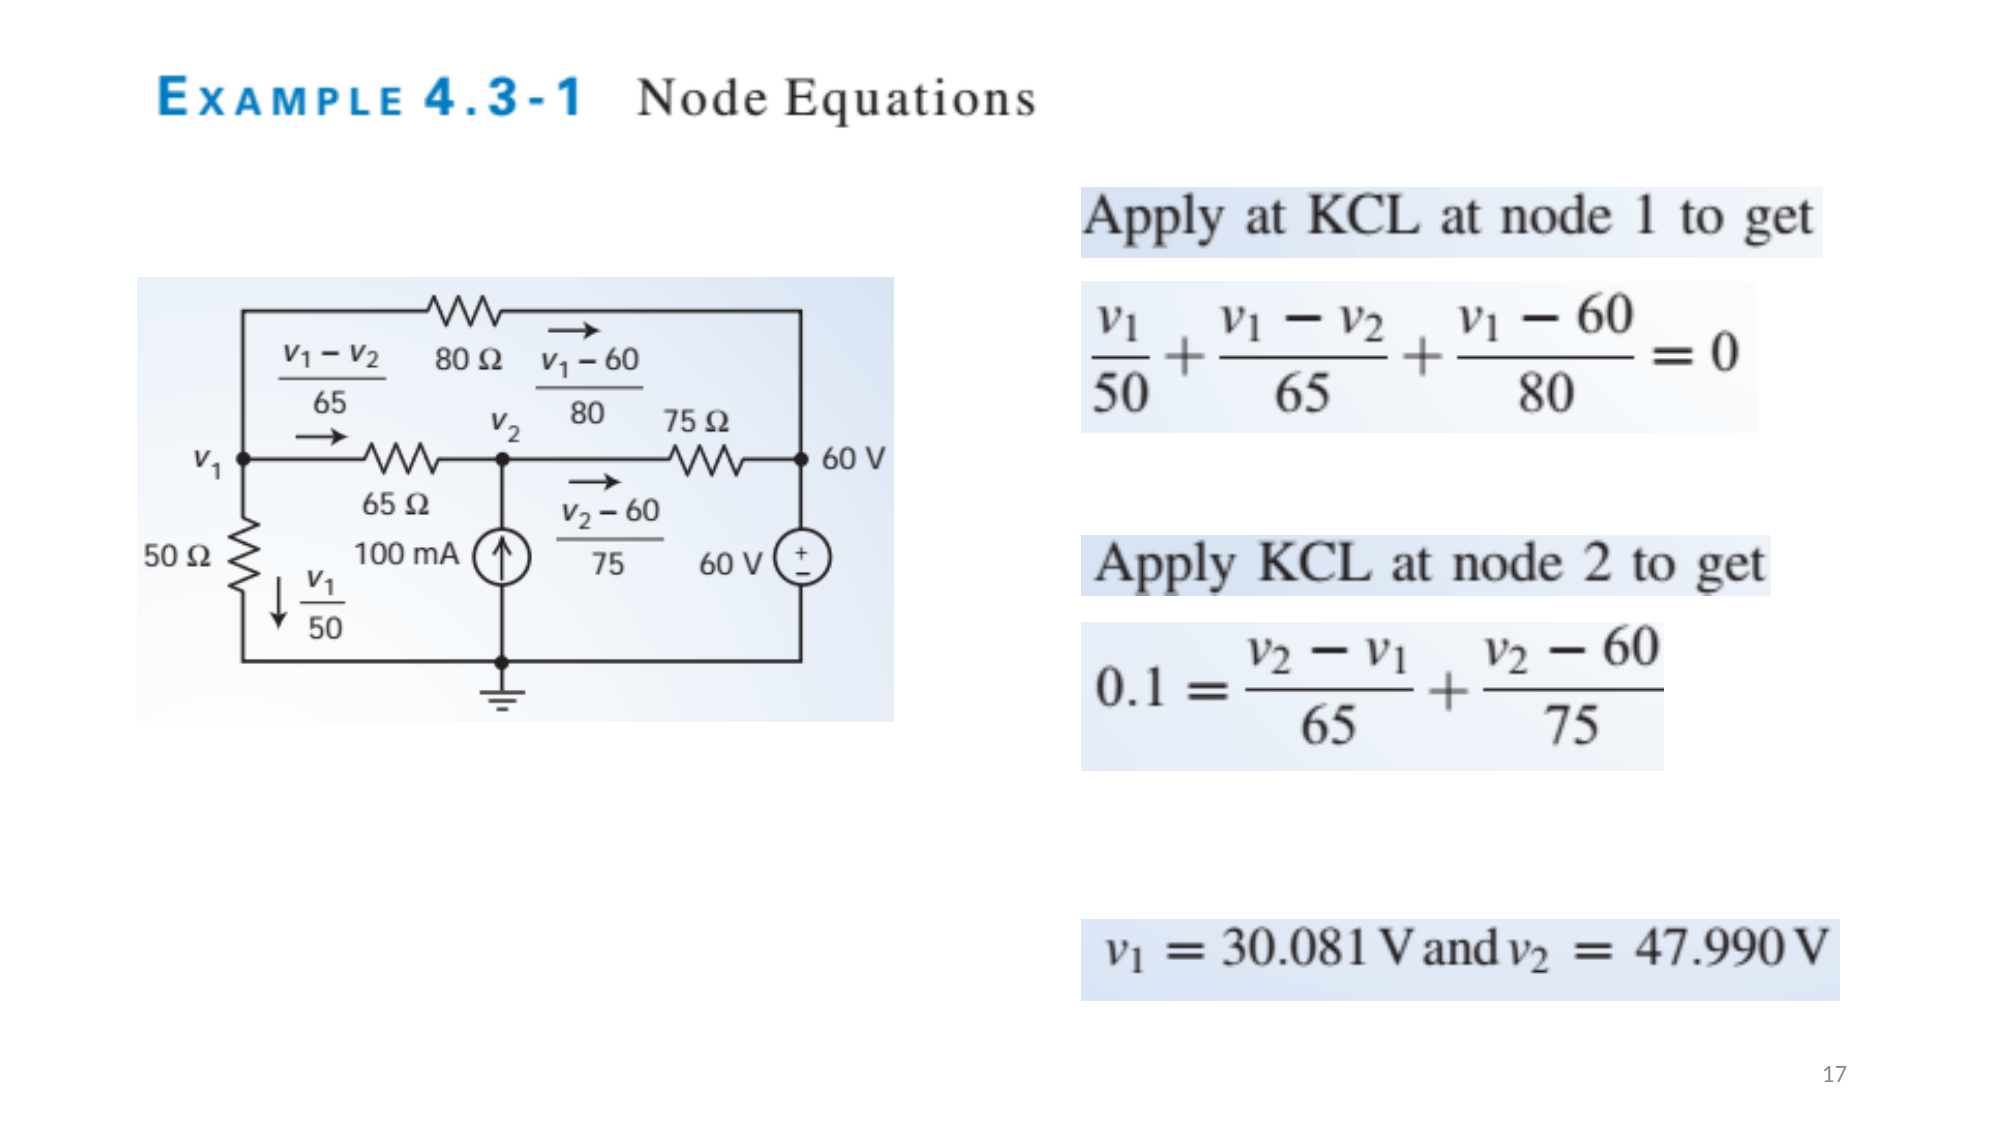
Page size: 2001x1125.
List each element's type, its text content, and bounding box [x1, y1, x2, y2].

picture [137, 59, 1051, 134]
picture [1080, 187, 1823, 258]
picture [1080, 281, 1757, 433]
picture [137, 277, 894, 722]
picture [1081, 535, 1771, 596]
slide_number 17 [1412, 1042, 1863, 1103]
picture [1080, 622, 1664, 771]
picture [1080, 919, 1840, 1001]
